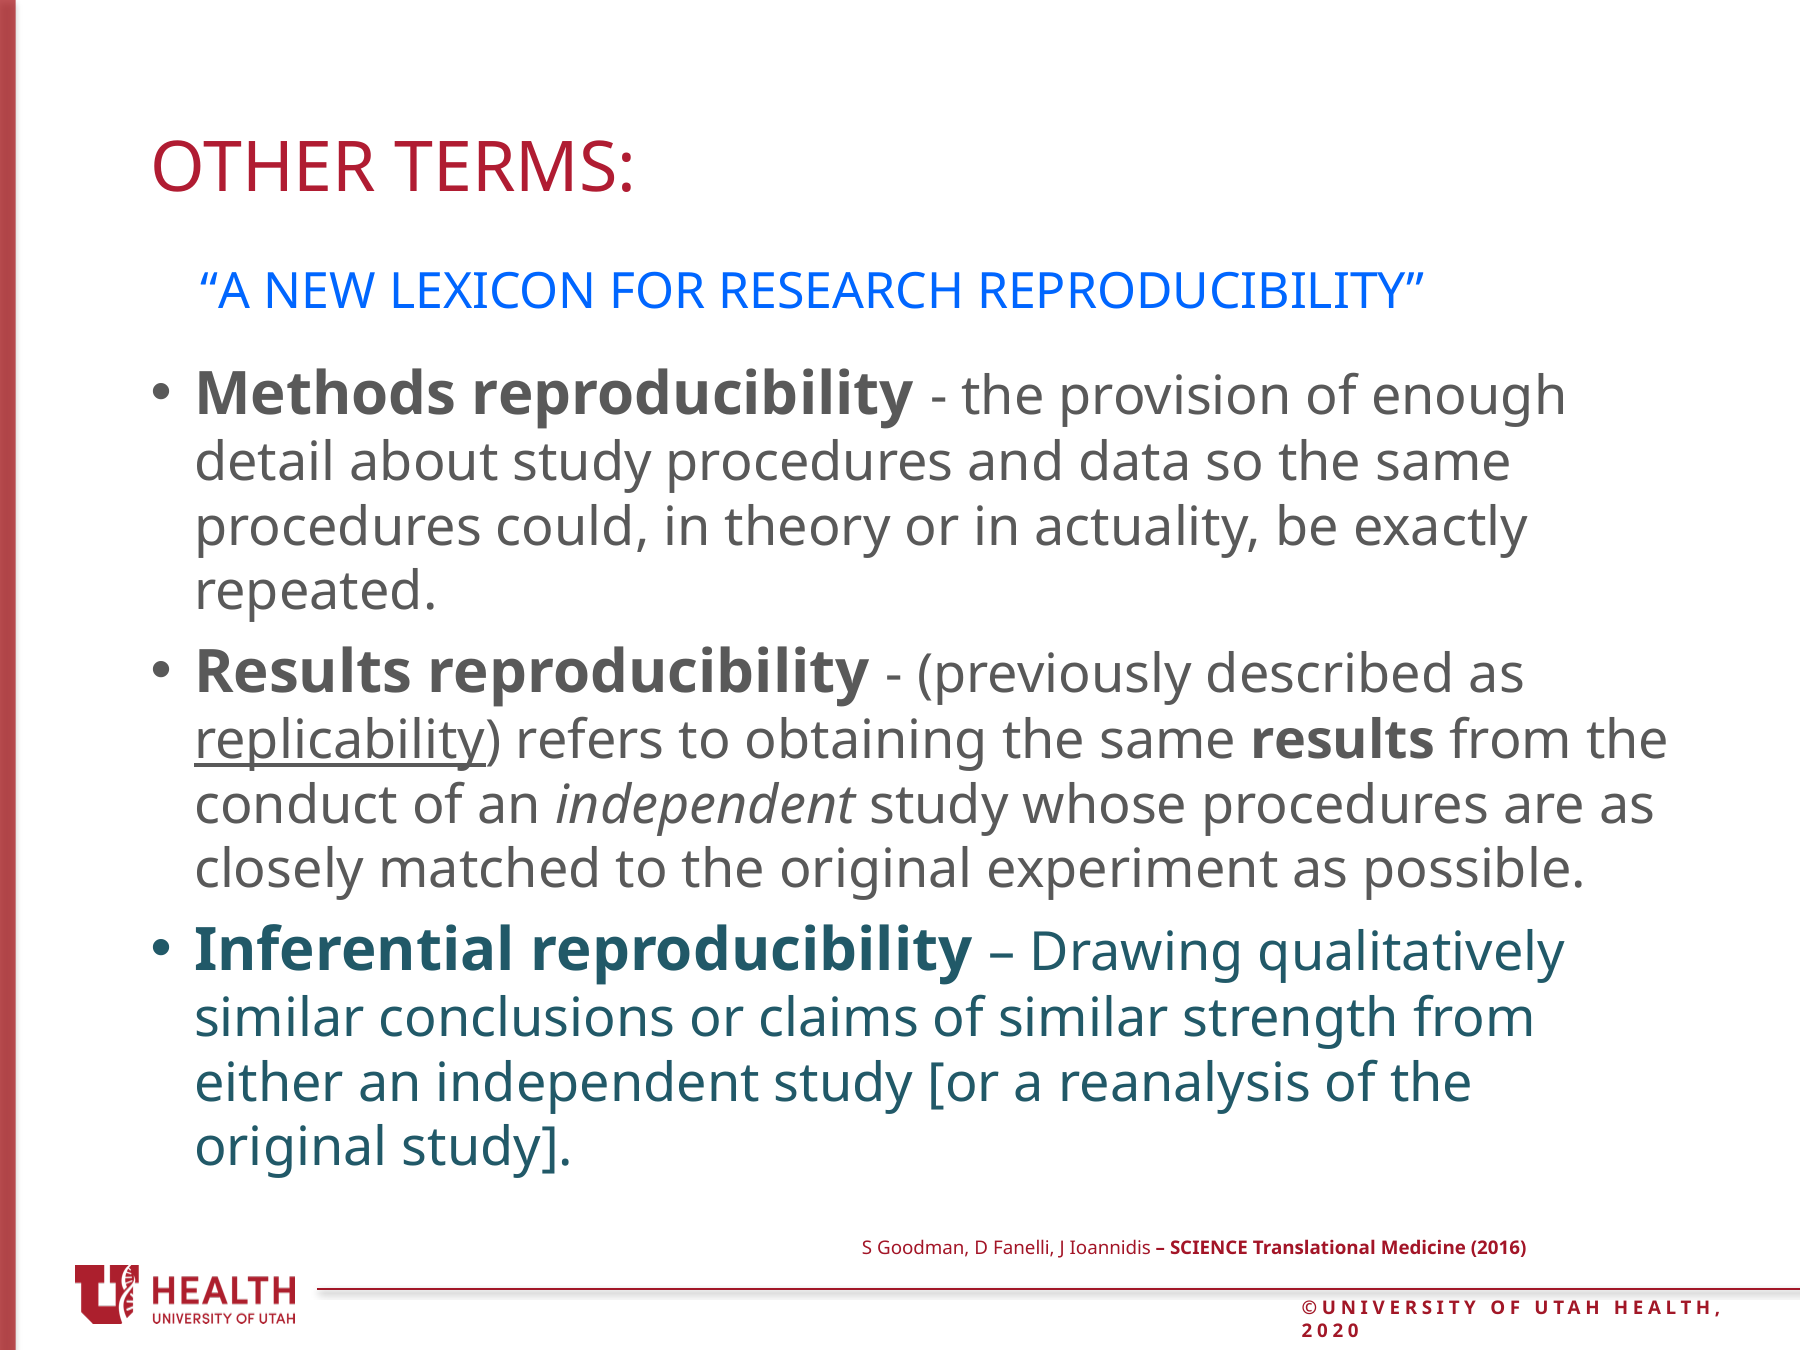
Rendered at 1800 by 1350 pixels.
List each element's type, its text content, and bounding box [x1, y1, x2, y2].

picture [75, 1265, 295, 1324]
title Other terms: [135, 113, 1710, 223]
list Methods reproducibility - the provision of enough detail about study procedures and data so the same procedures could, in theory or in actuality, be exactly repeated. Results reproducibility - (previously described as replicability) refers to obtaining the same results from the conduct of an independent study whose procedures are as closely matched to the original experiment as possible. Inferential reproducibility – Drawing qualitatively similar conclusions or claims of similar strength from either an independent study [or a reanalysis of the original study]. [135, 346, 1696, 1225]
text_box “A NEW LEXICON FOR RESEARCH REPRODUCIBILITY” [186, 251, 1646, 326]
list S Goodman, D Fanelli, J Ioannidis – SCIENCE Translational Medicine (2016) [847, 1228, 1800, 1289]
